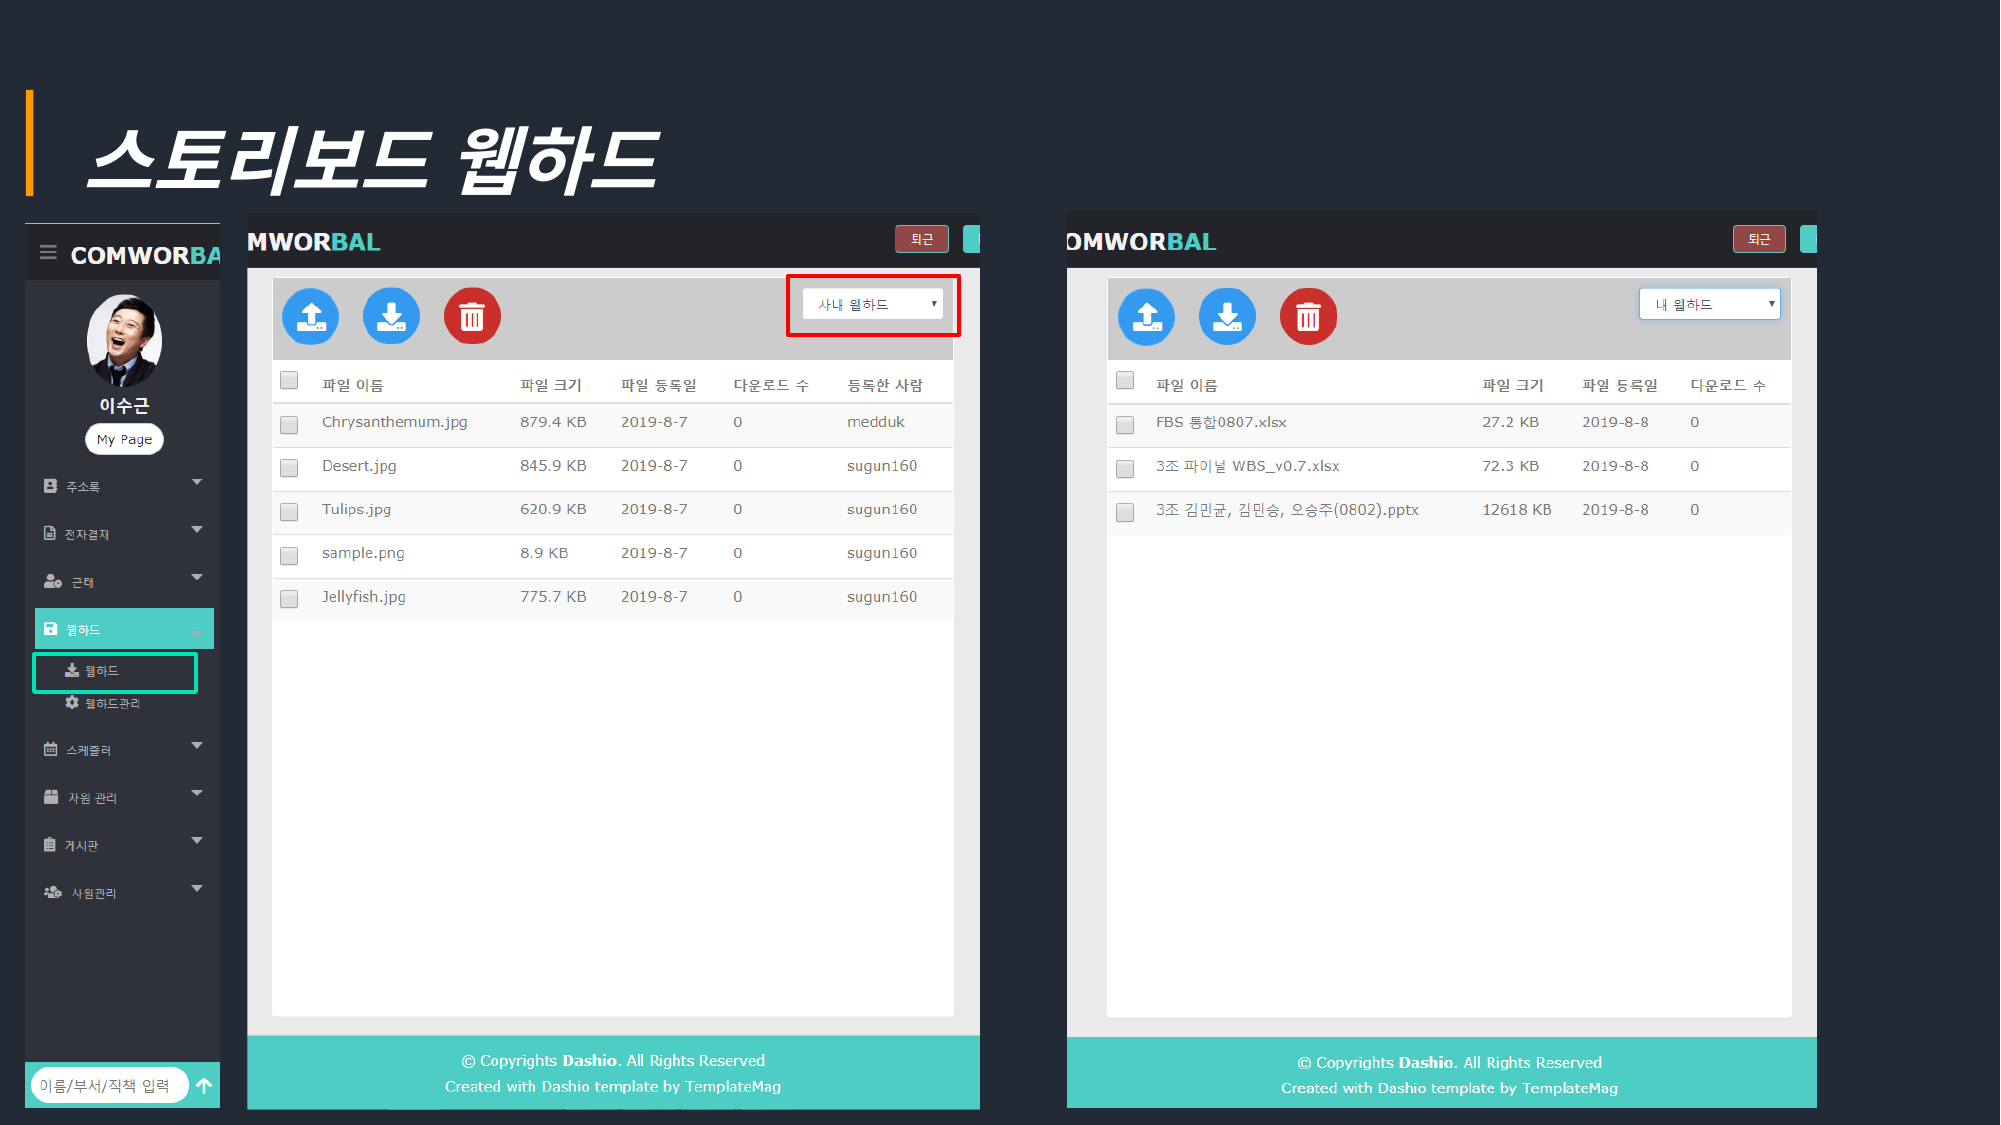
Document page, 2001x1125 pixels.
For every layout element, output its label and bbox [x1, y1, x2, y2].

text_box [25, 62, 935, 213]
picture [1066, 209, 1818, 1108]
picture [247, 213, 981, 1110]
picture [25, 223, 220, 1108]
